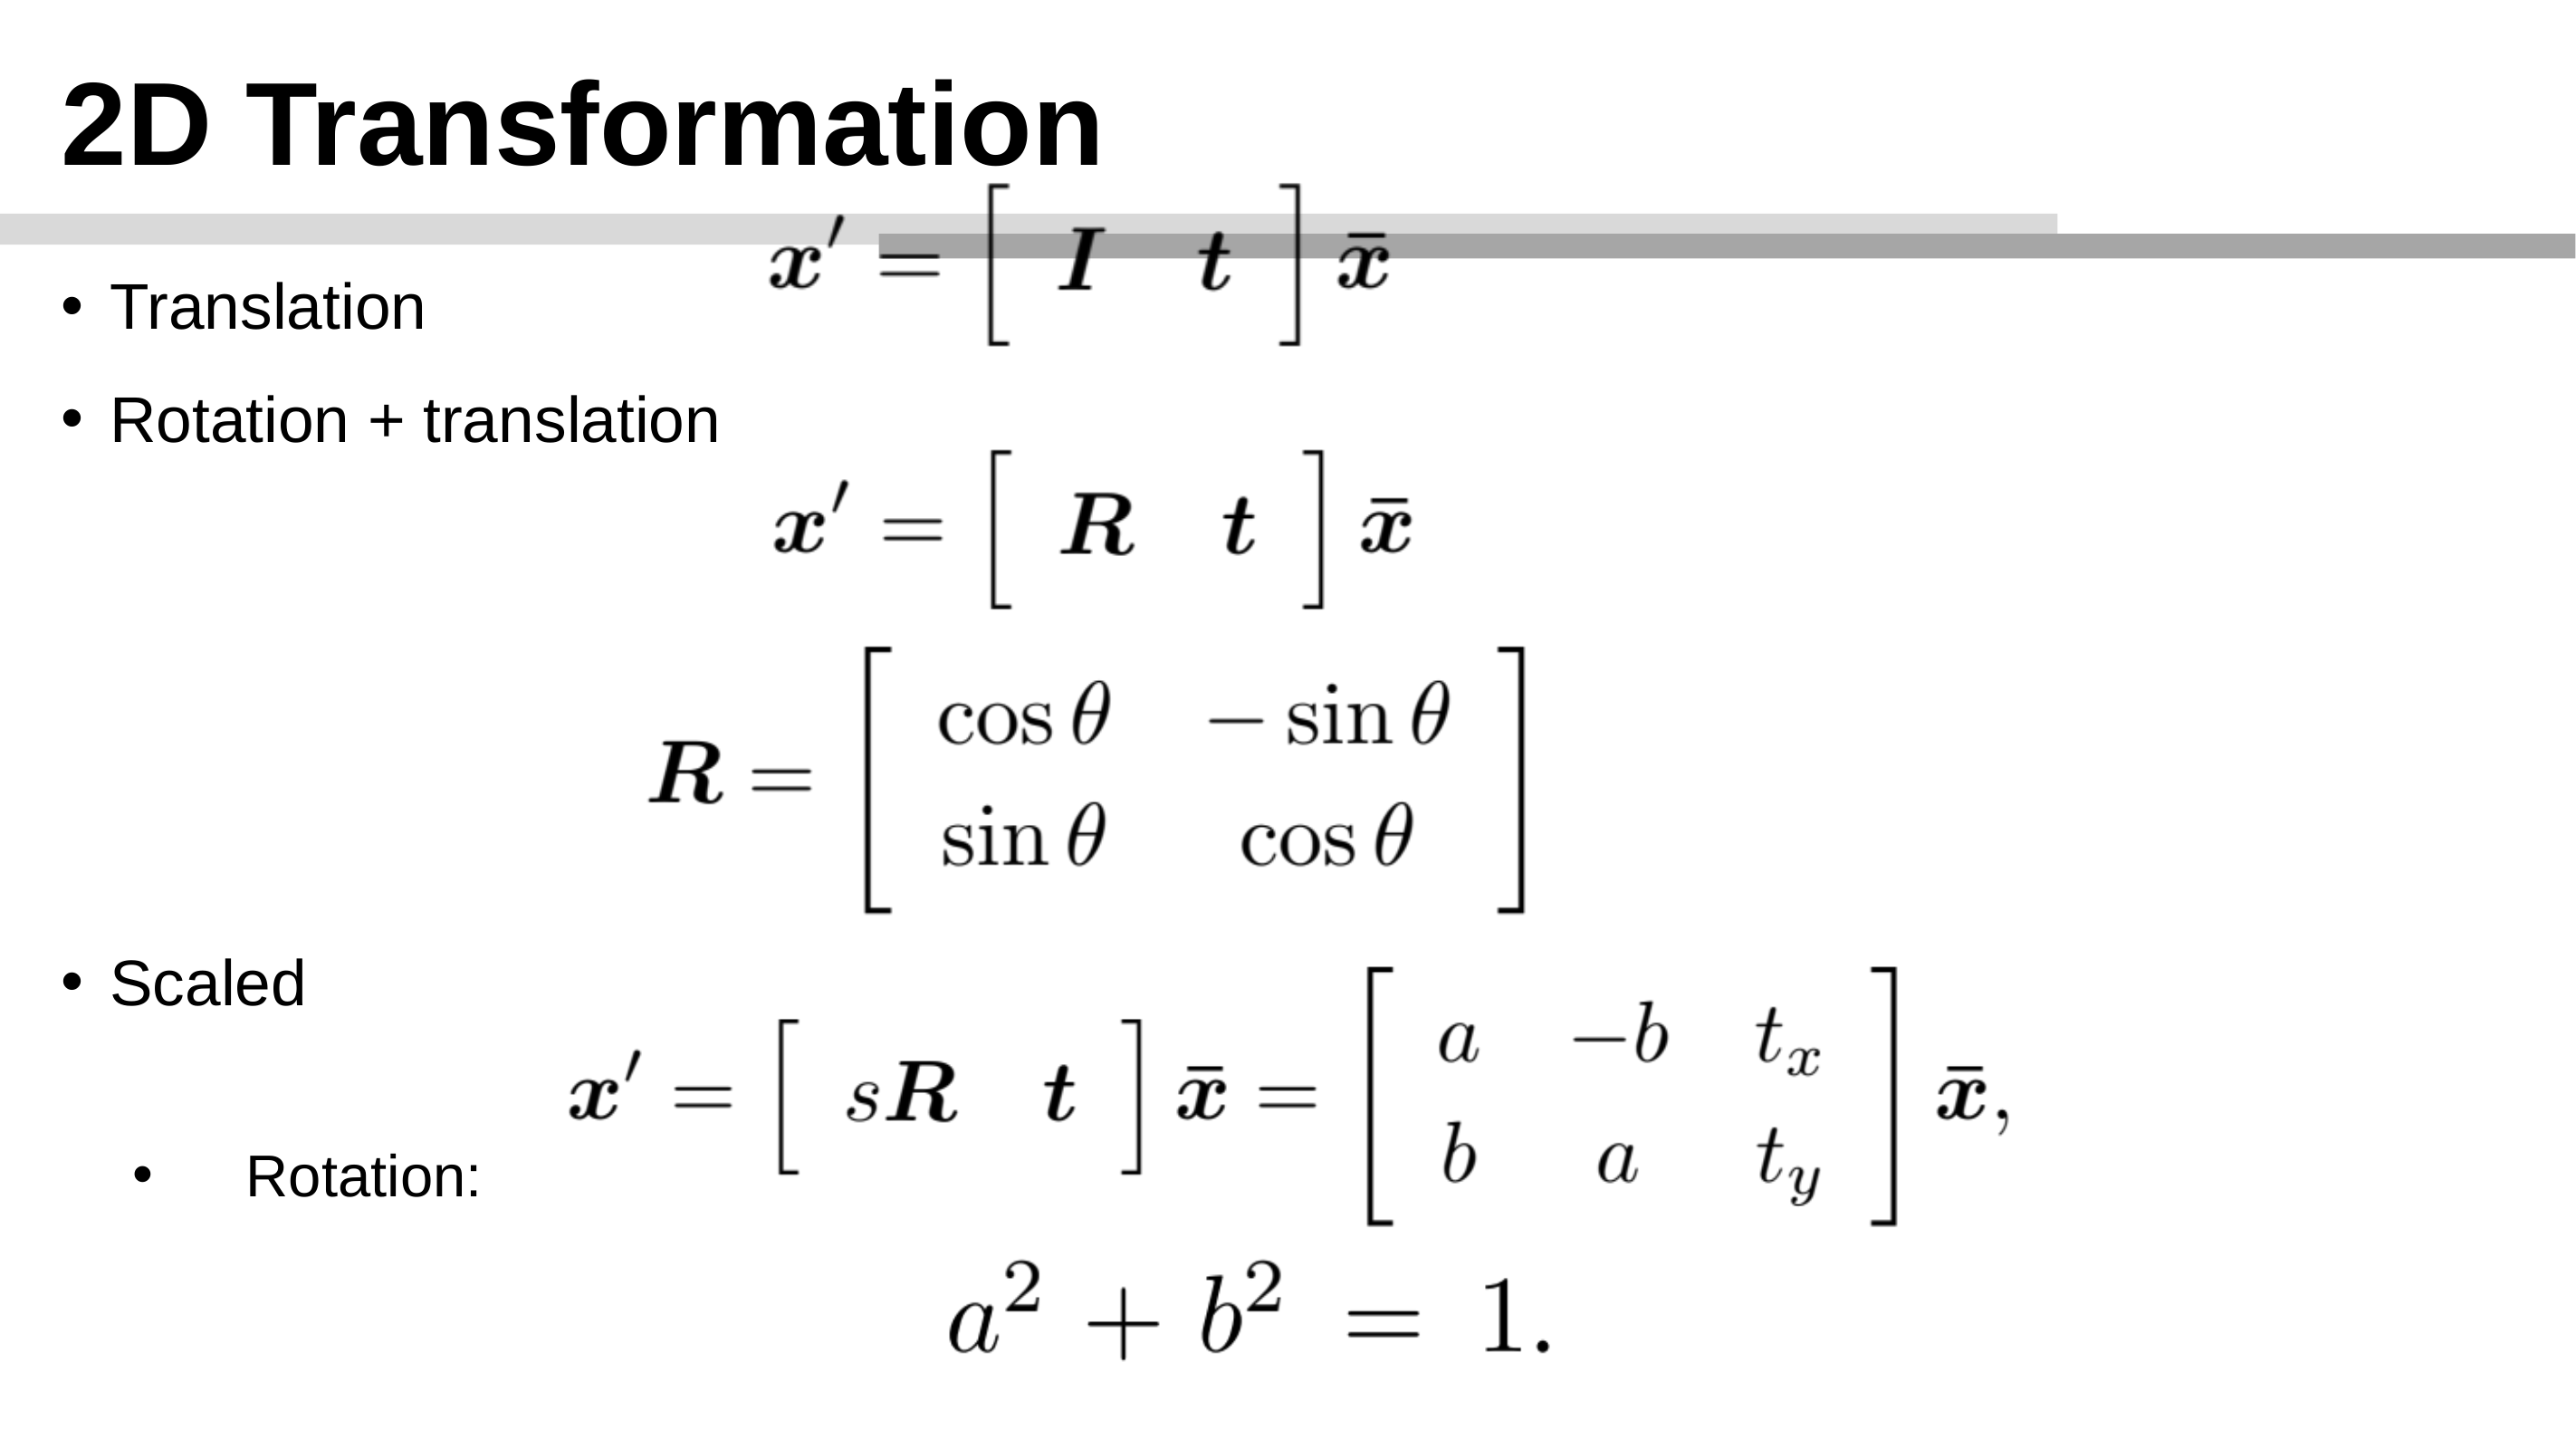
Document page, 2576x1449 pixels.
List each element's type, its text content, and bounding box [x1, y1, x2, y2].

picture [763, 176, 1413, 368]
title 2D Transformation [47, 29, 2524, 226]
list Translation Rotation + translation Scaled Rotation: [47, 266, 2528, 1420]
picture [527, 427, 2020, 1400]
